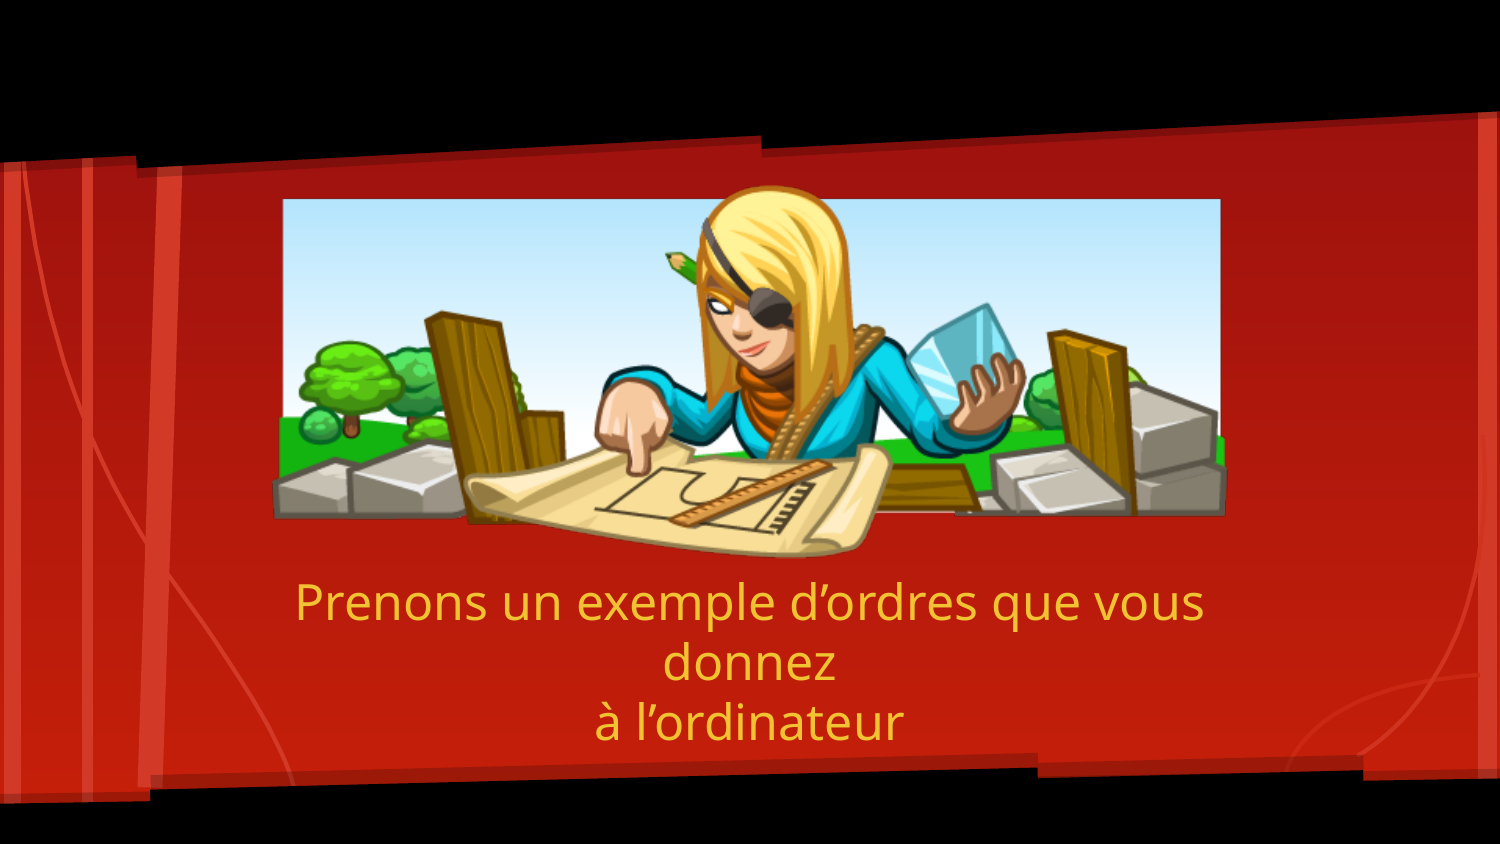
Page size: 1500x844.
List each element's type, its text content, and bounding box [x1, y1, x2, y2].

picture [271, 184, 1229, 559]
text_box Prenons un exemple d’ordres que vous donnez à l’ordinateur [255, 591, 1245, 729]
